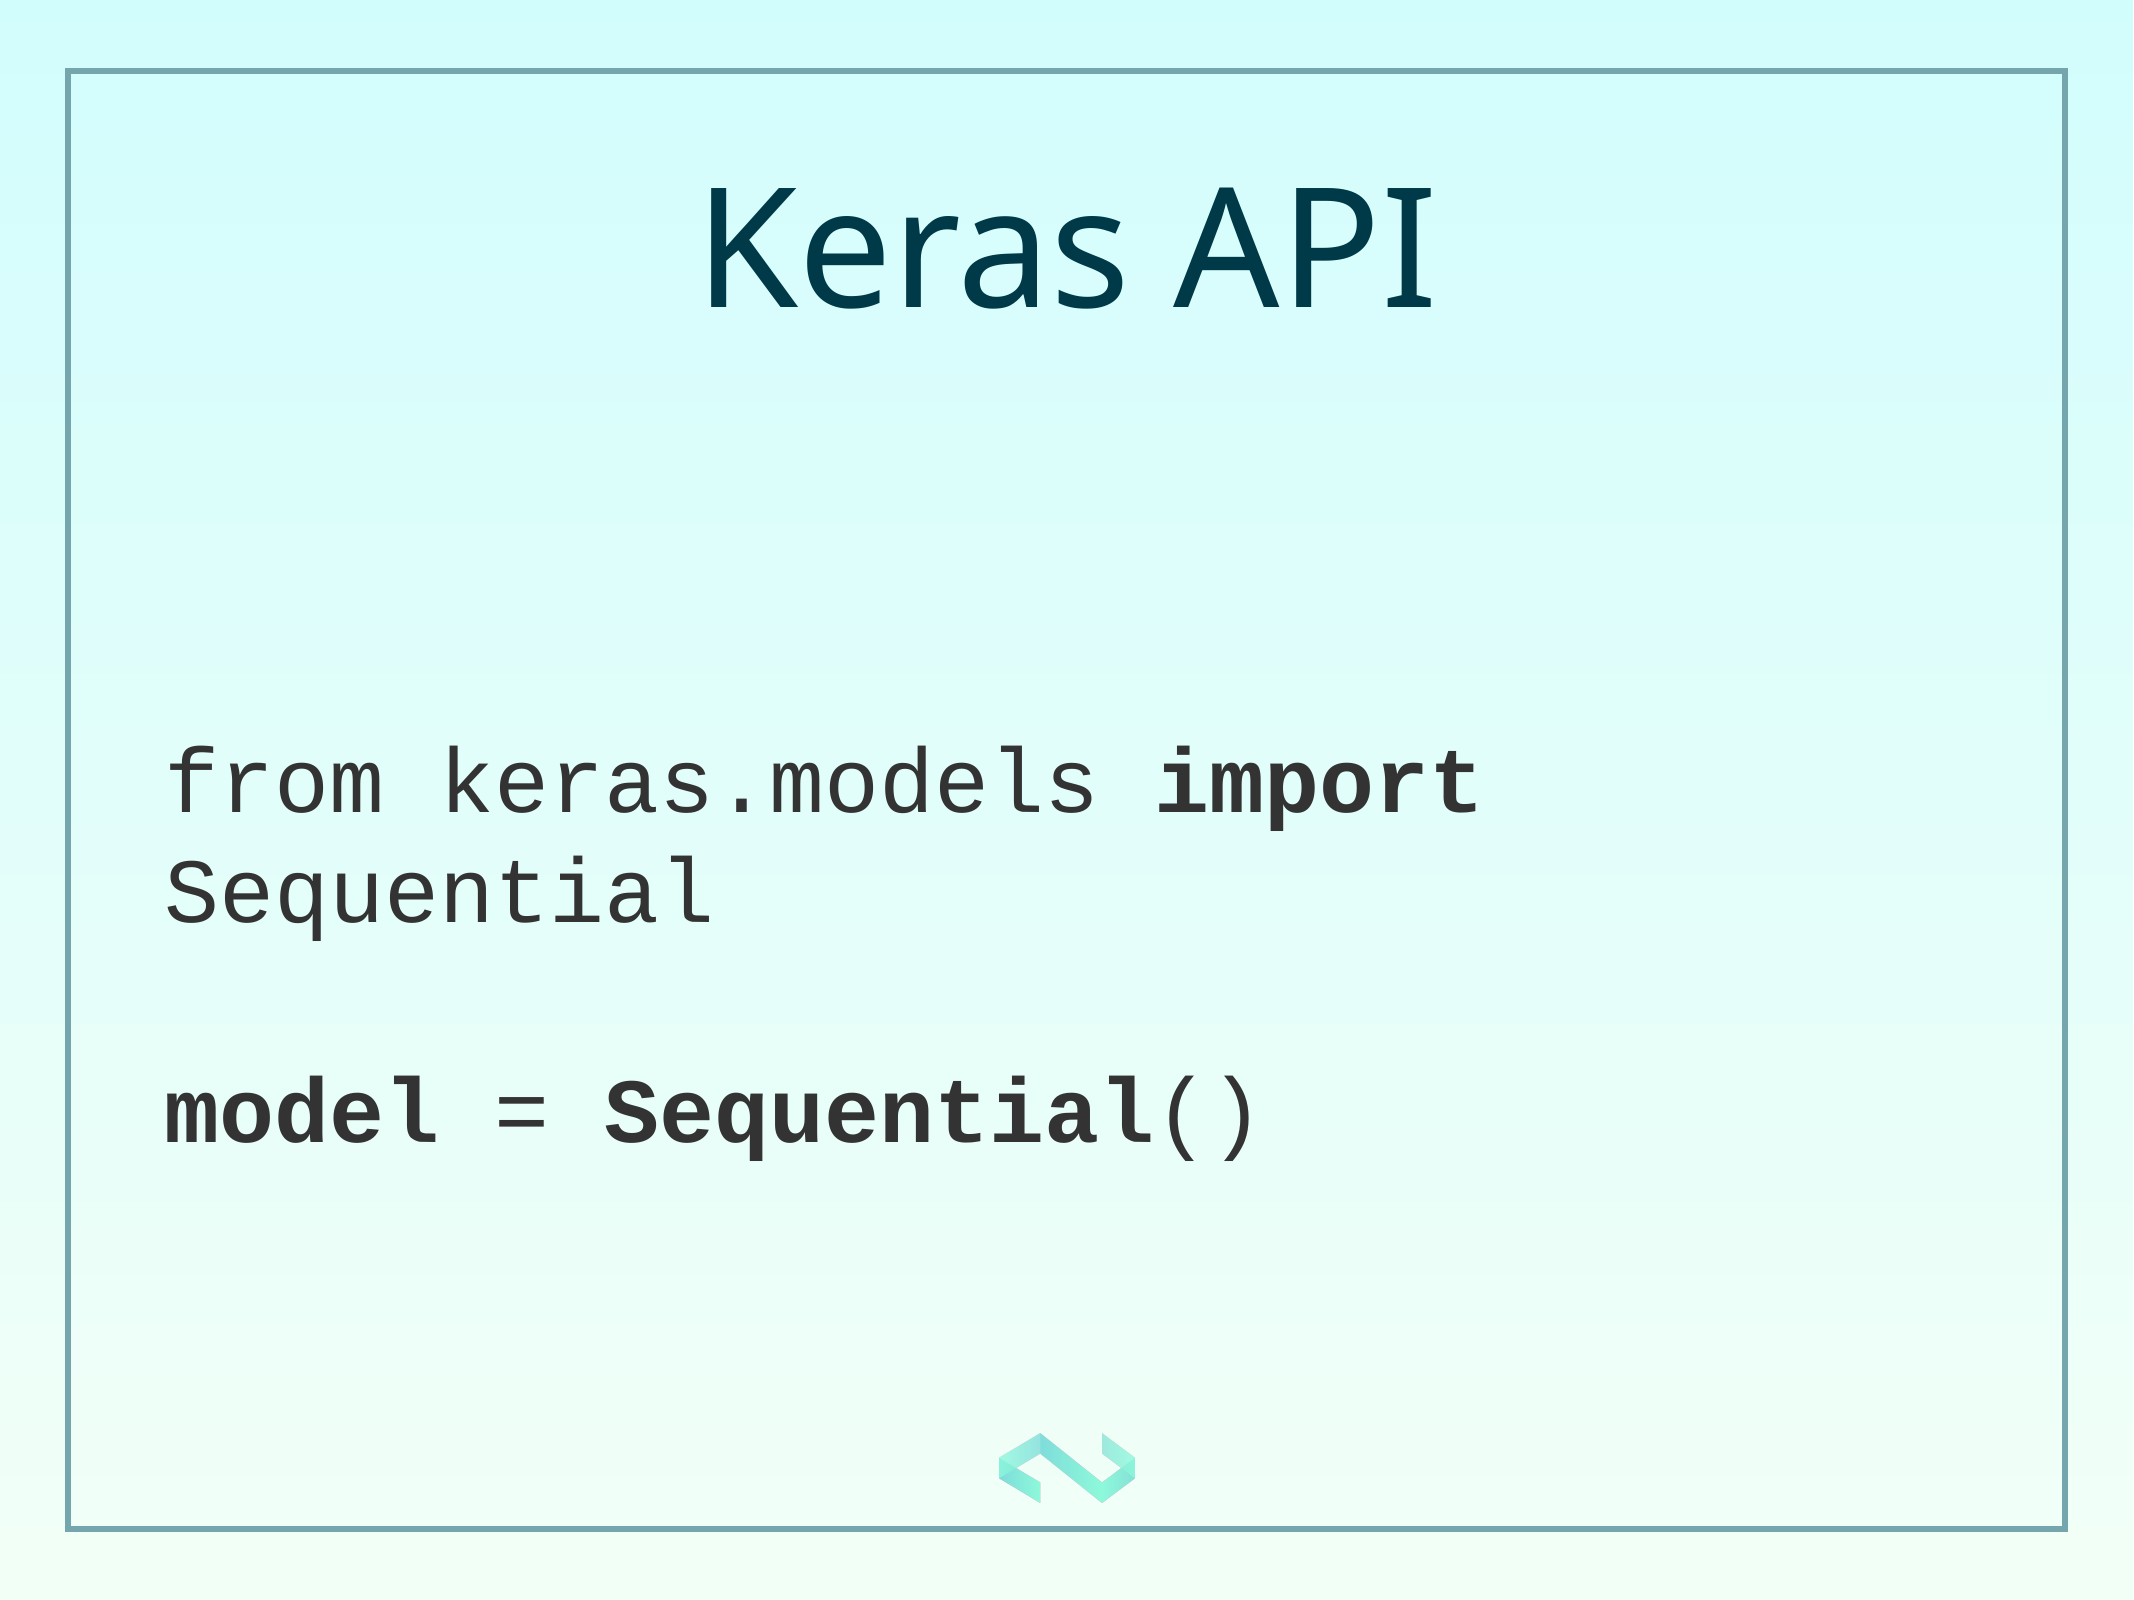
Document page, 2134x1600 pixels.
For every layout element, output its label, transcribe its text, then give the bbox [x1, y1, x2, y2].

title Keras API [155, 66, 1978, 416]
list from keras.models import Sequential model = Sequential() [155, 424, 1978, 1457]
